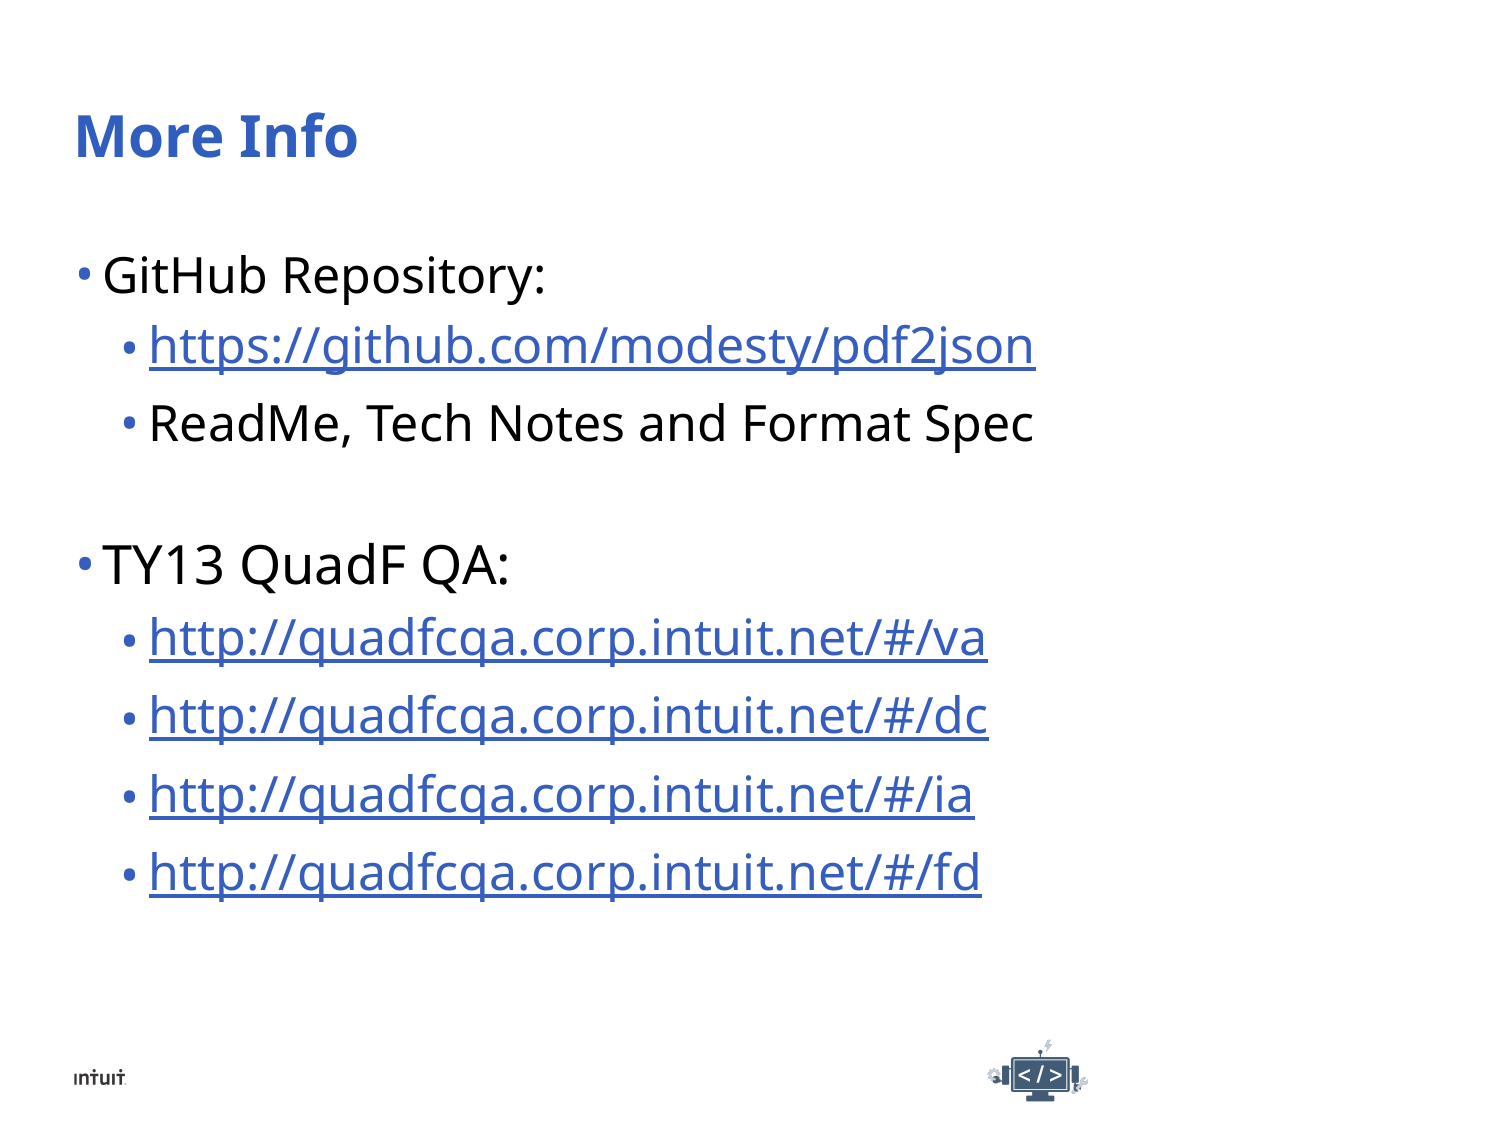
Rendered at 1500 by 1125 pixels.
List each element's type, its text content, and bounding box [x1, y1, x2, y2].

slide_number [74, 1073, 425, 1107]
title More Info [73, 62, 1424, 169]
list GitHub Repository: https://github.com/modesty/pdf2json ReadMe, Tech Notes and Format Spec TY13 QuadF QA: http://quadfcqa.corp.intuit.net/#/va http://quadfcqa.corp.intuit.net/#/dc http://quadfcqa.corp.intuit.net/#/ia http://quadfcqa.corp.intuit.net/#/fd [75, 235, 1424, 1012]
